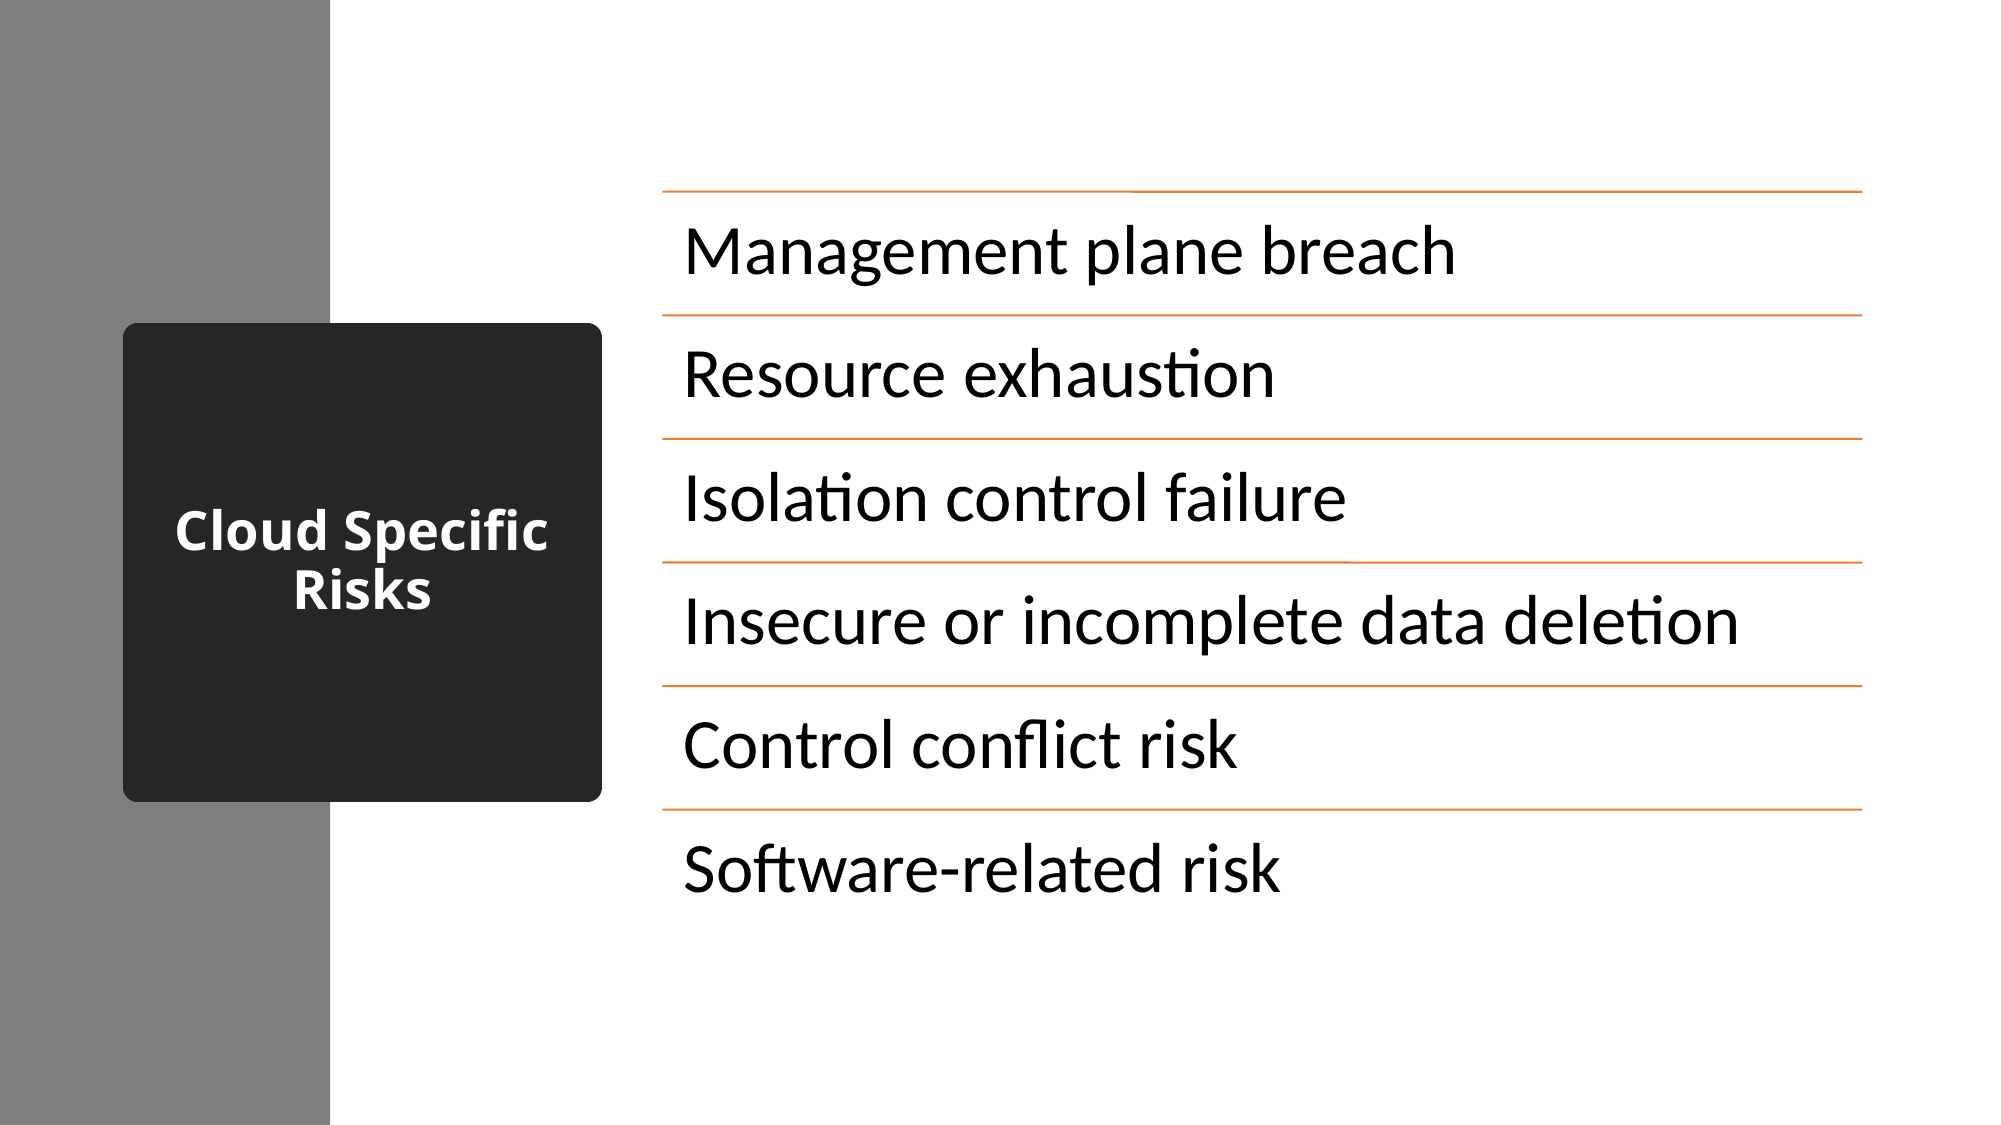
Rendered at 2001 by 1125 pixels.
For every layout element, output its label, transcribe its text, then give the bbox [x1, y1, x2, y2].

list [662, 191, 1863, 934]
title Cloud Specific Risks [137, 337, 588, 788]
text_box [0, 0, 331, 1125]
